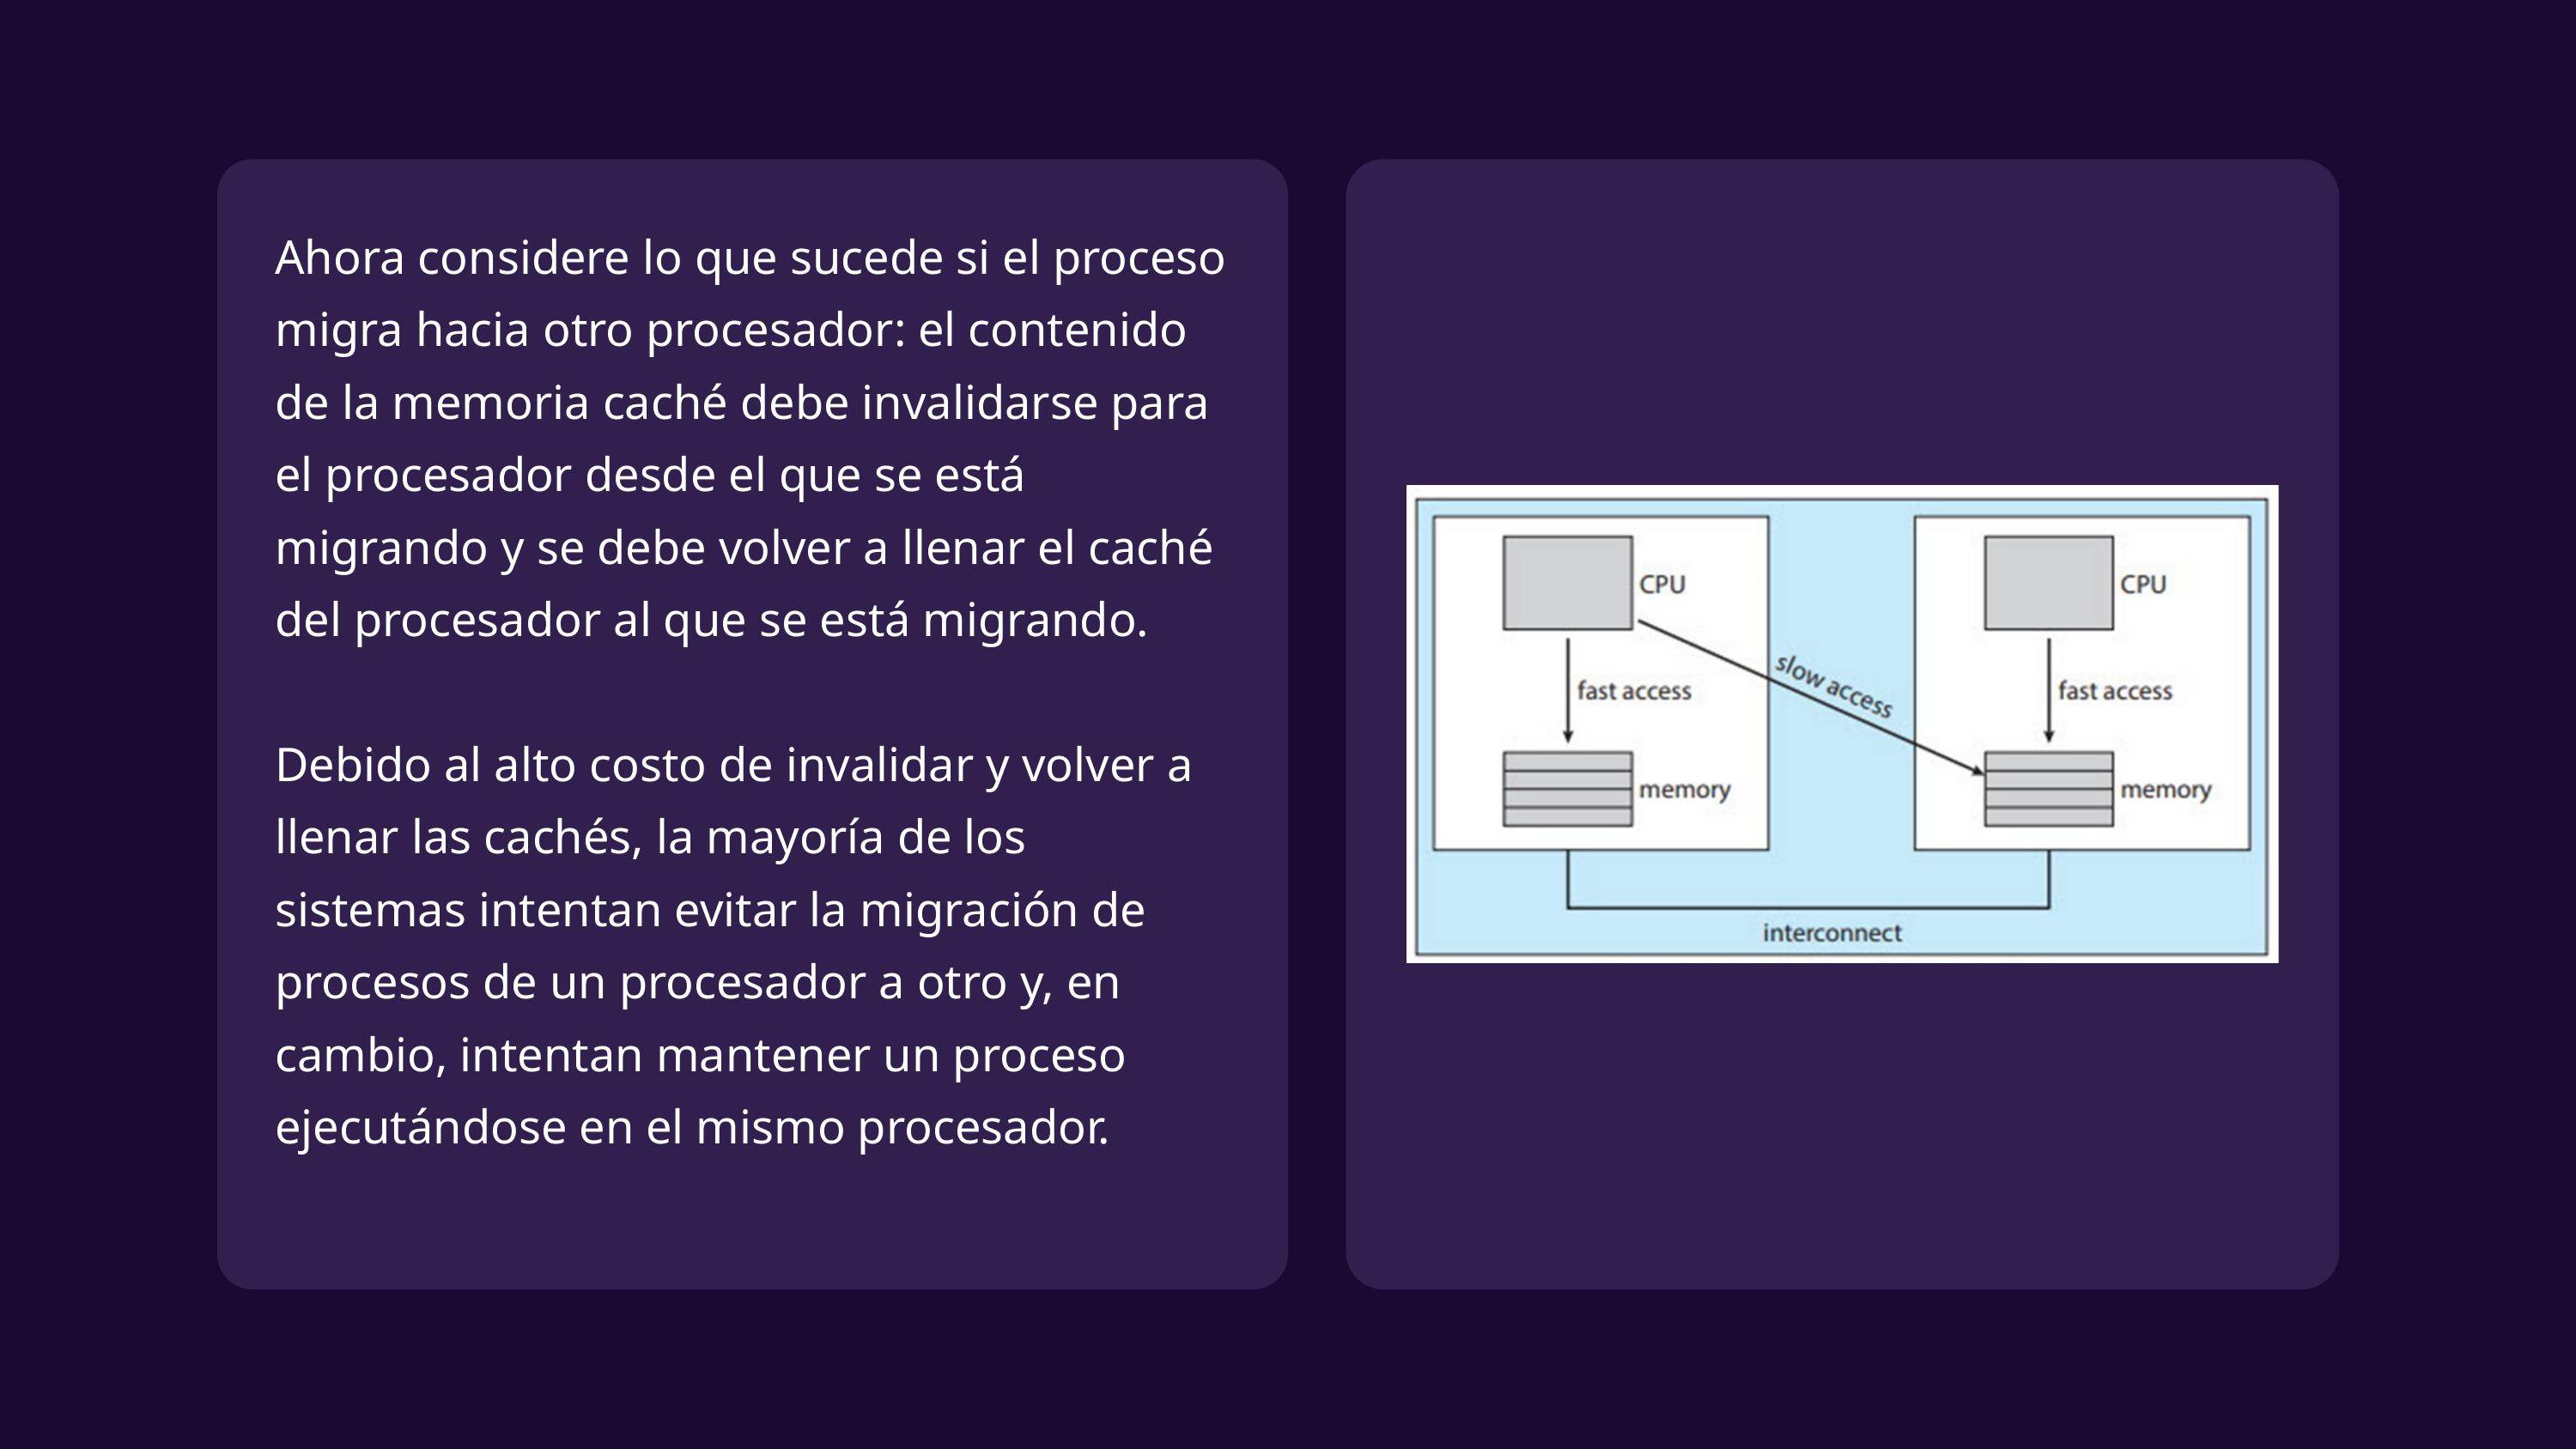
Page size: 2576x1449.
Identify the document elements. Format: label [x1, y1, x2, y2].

text_box [216, 145, 1289, 1290]
text_box [1346, 145, 2340, 1290]
